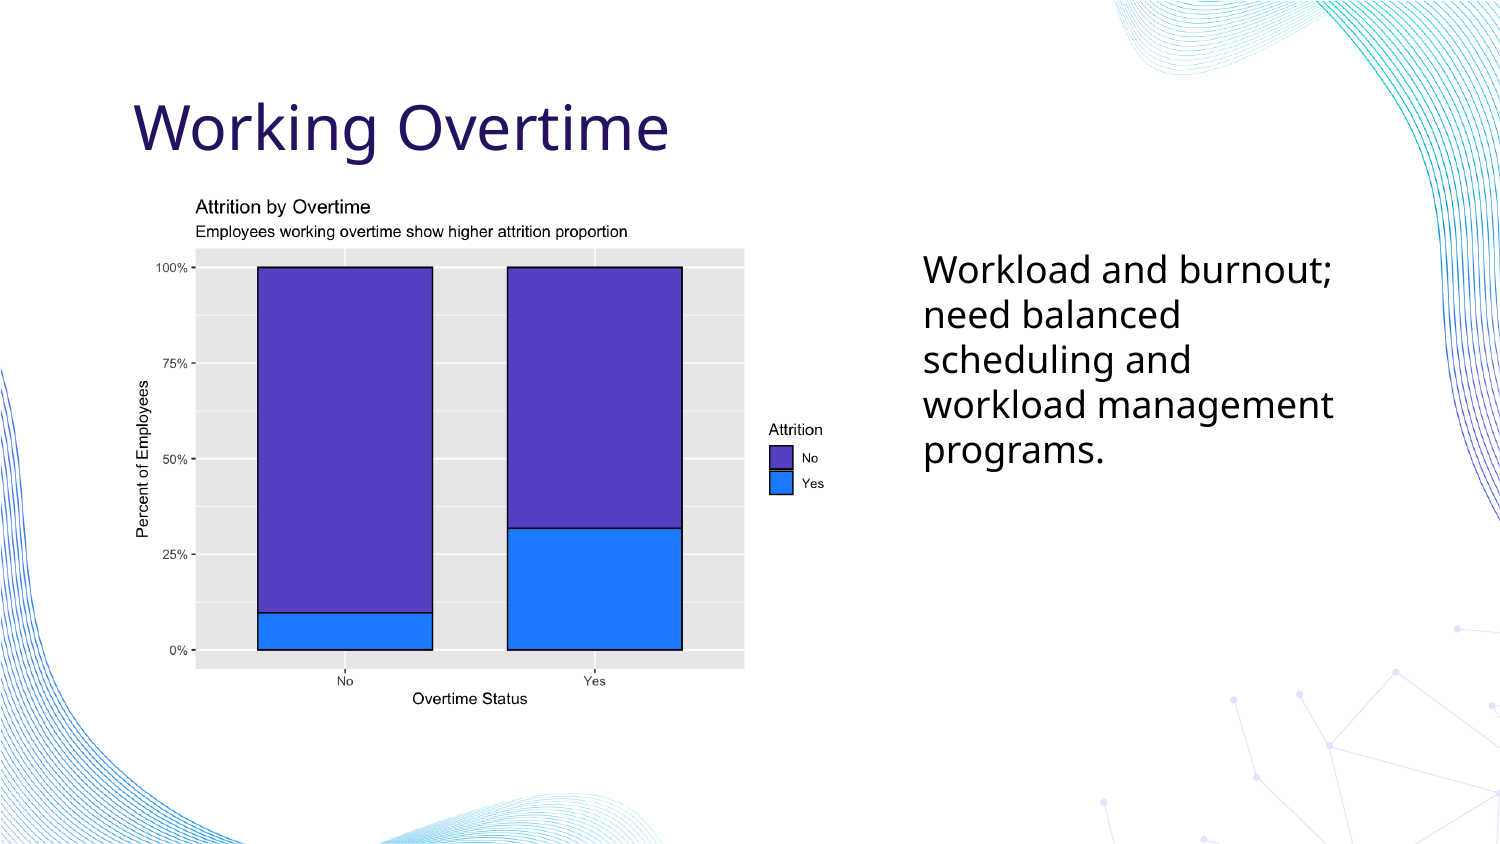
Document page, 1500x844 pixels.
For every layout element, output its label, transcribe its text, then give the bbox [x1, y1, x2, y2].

subtitle Workload and burnout; need balanced scheduling and workload management programs. [907, 230, 1359, 551]
picture [1109, 0, 1500, 532]
title Working Overtime [118, 72, 1382, 167]
picture [0, 191, 841, 844]
